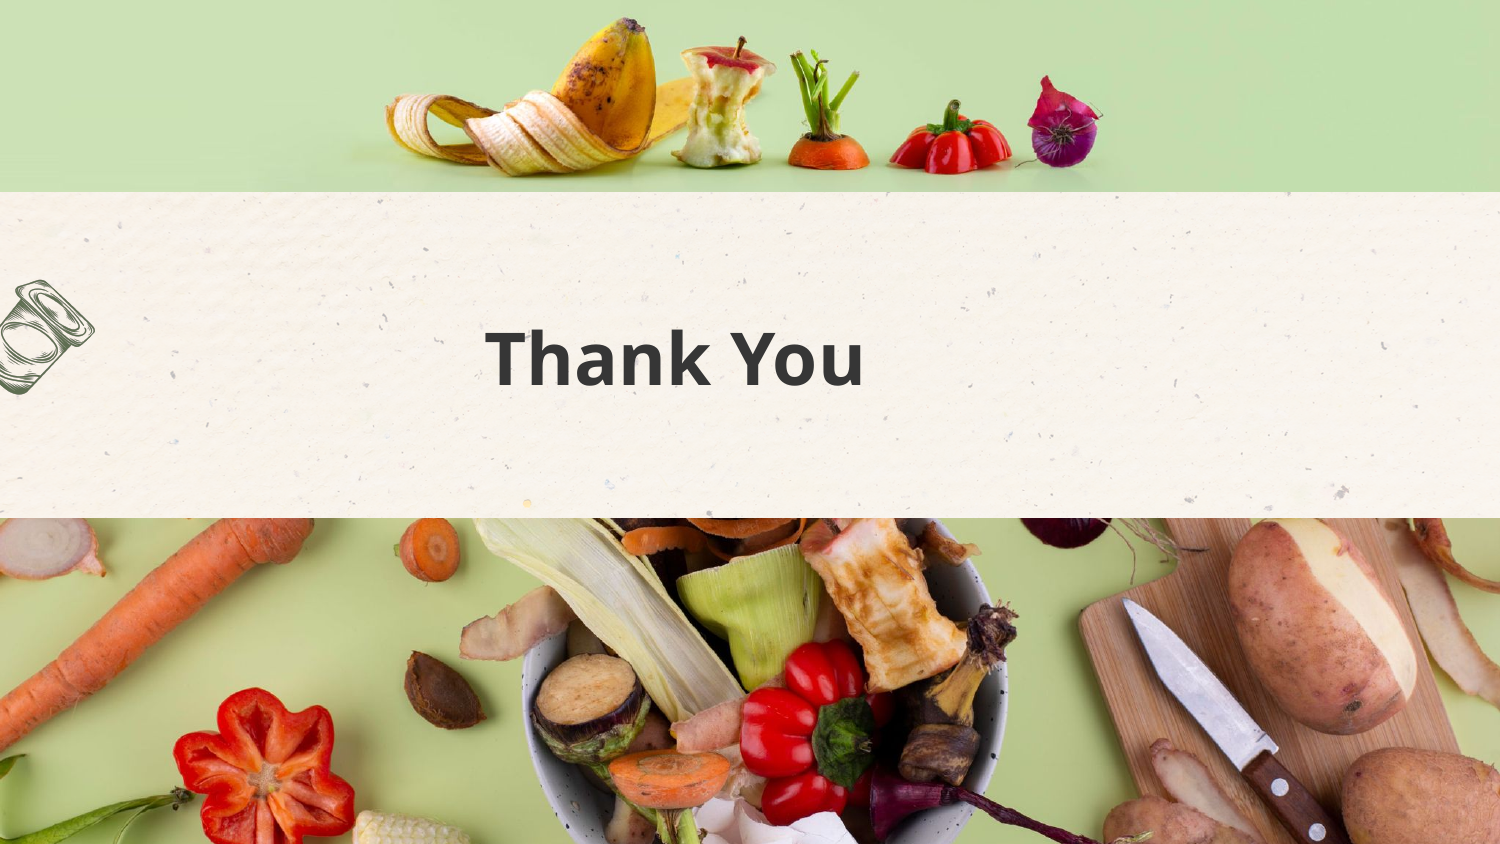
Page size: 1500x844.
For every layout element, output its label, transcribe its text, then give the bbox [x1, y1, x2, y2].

picture [0, 0, 1500, 844]
title Thank You [311, 297, 1040, 413]
